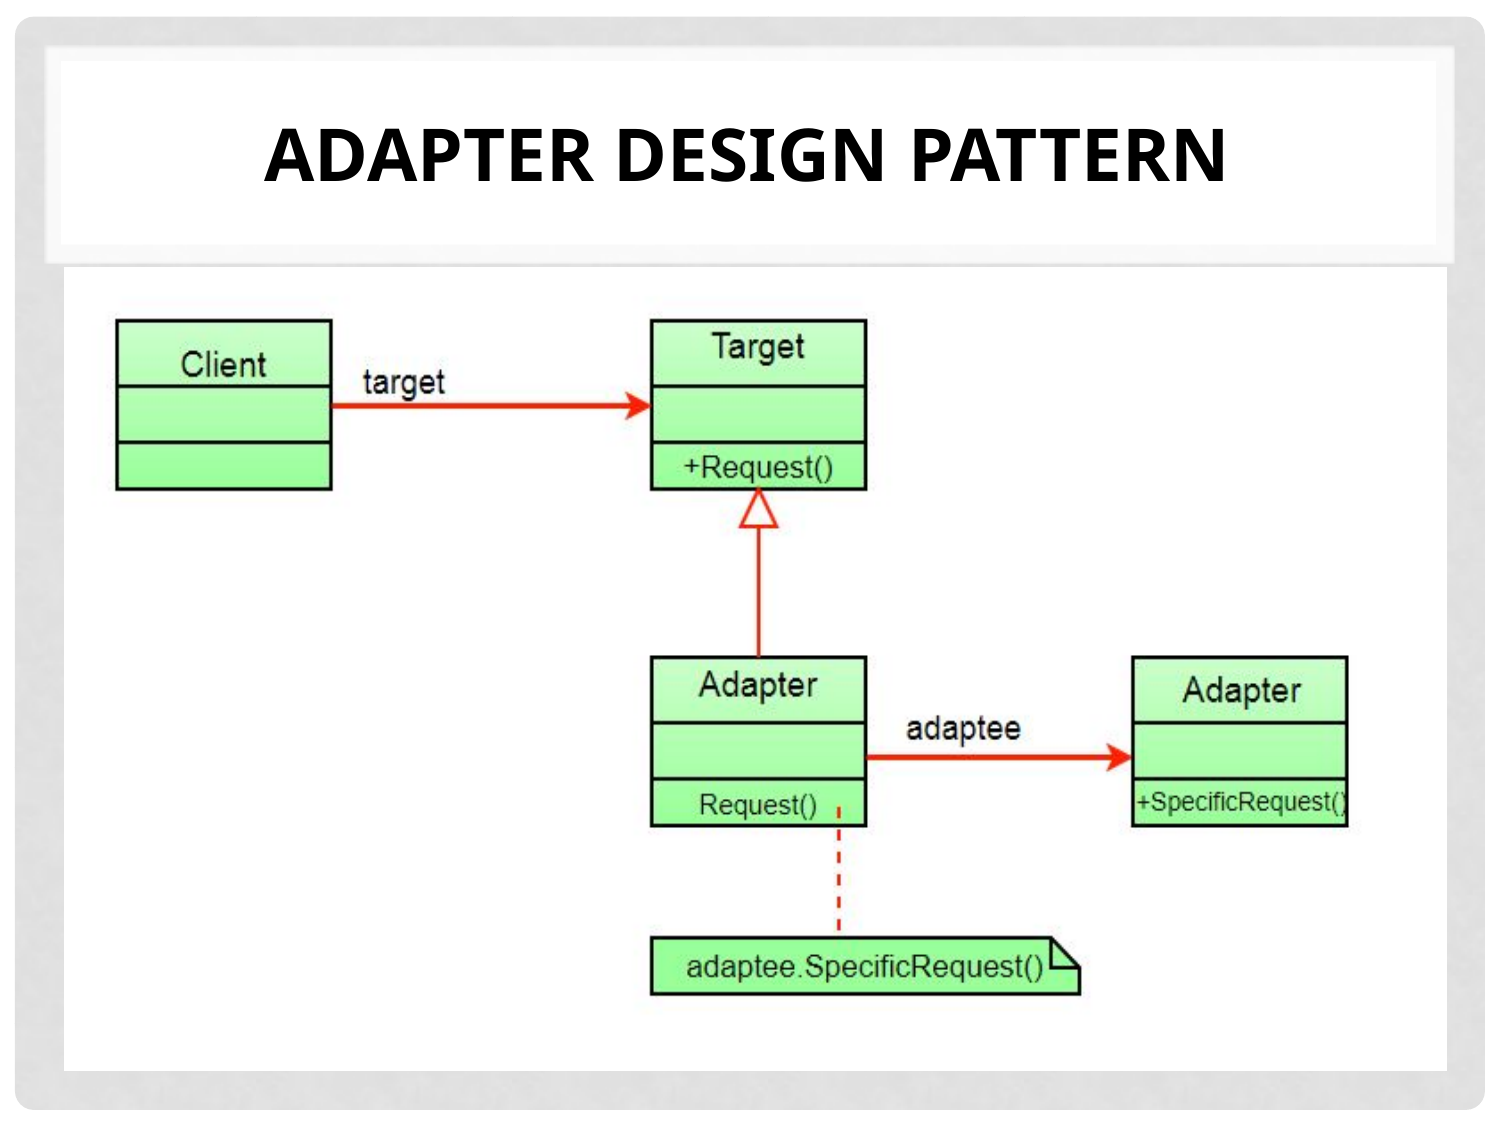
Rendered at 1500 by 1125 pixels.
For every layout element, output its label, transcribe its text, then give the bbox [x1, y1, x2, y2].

picture [64, 266, 1448, 1071]
title adapter design pattern [69, 66, 1425, 238]
